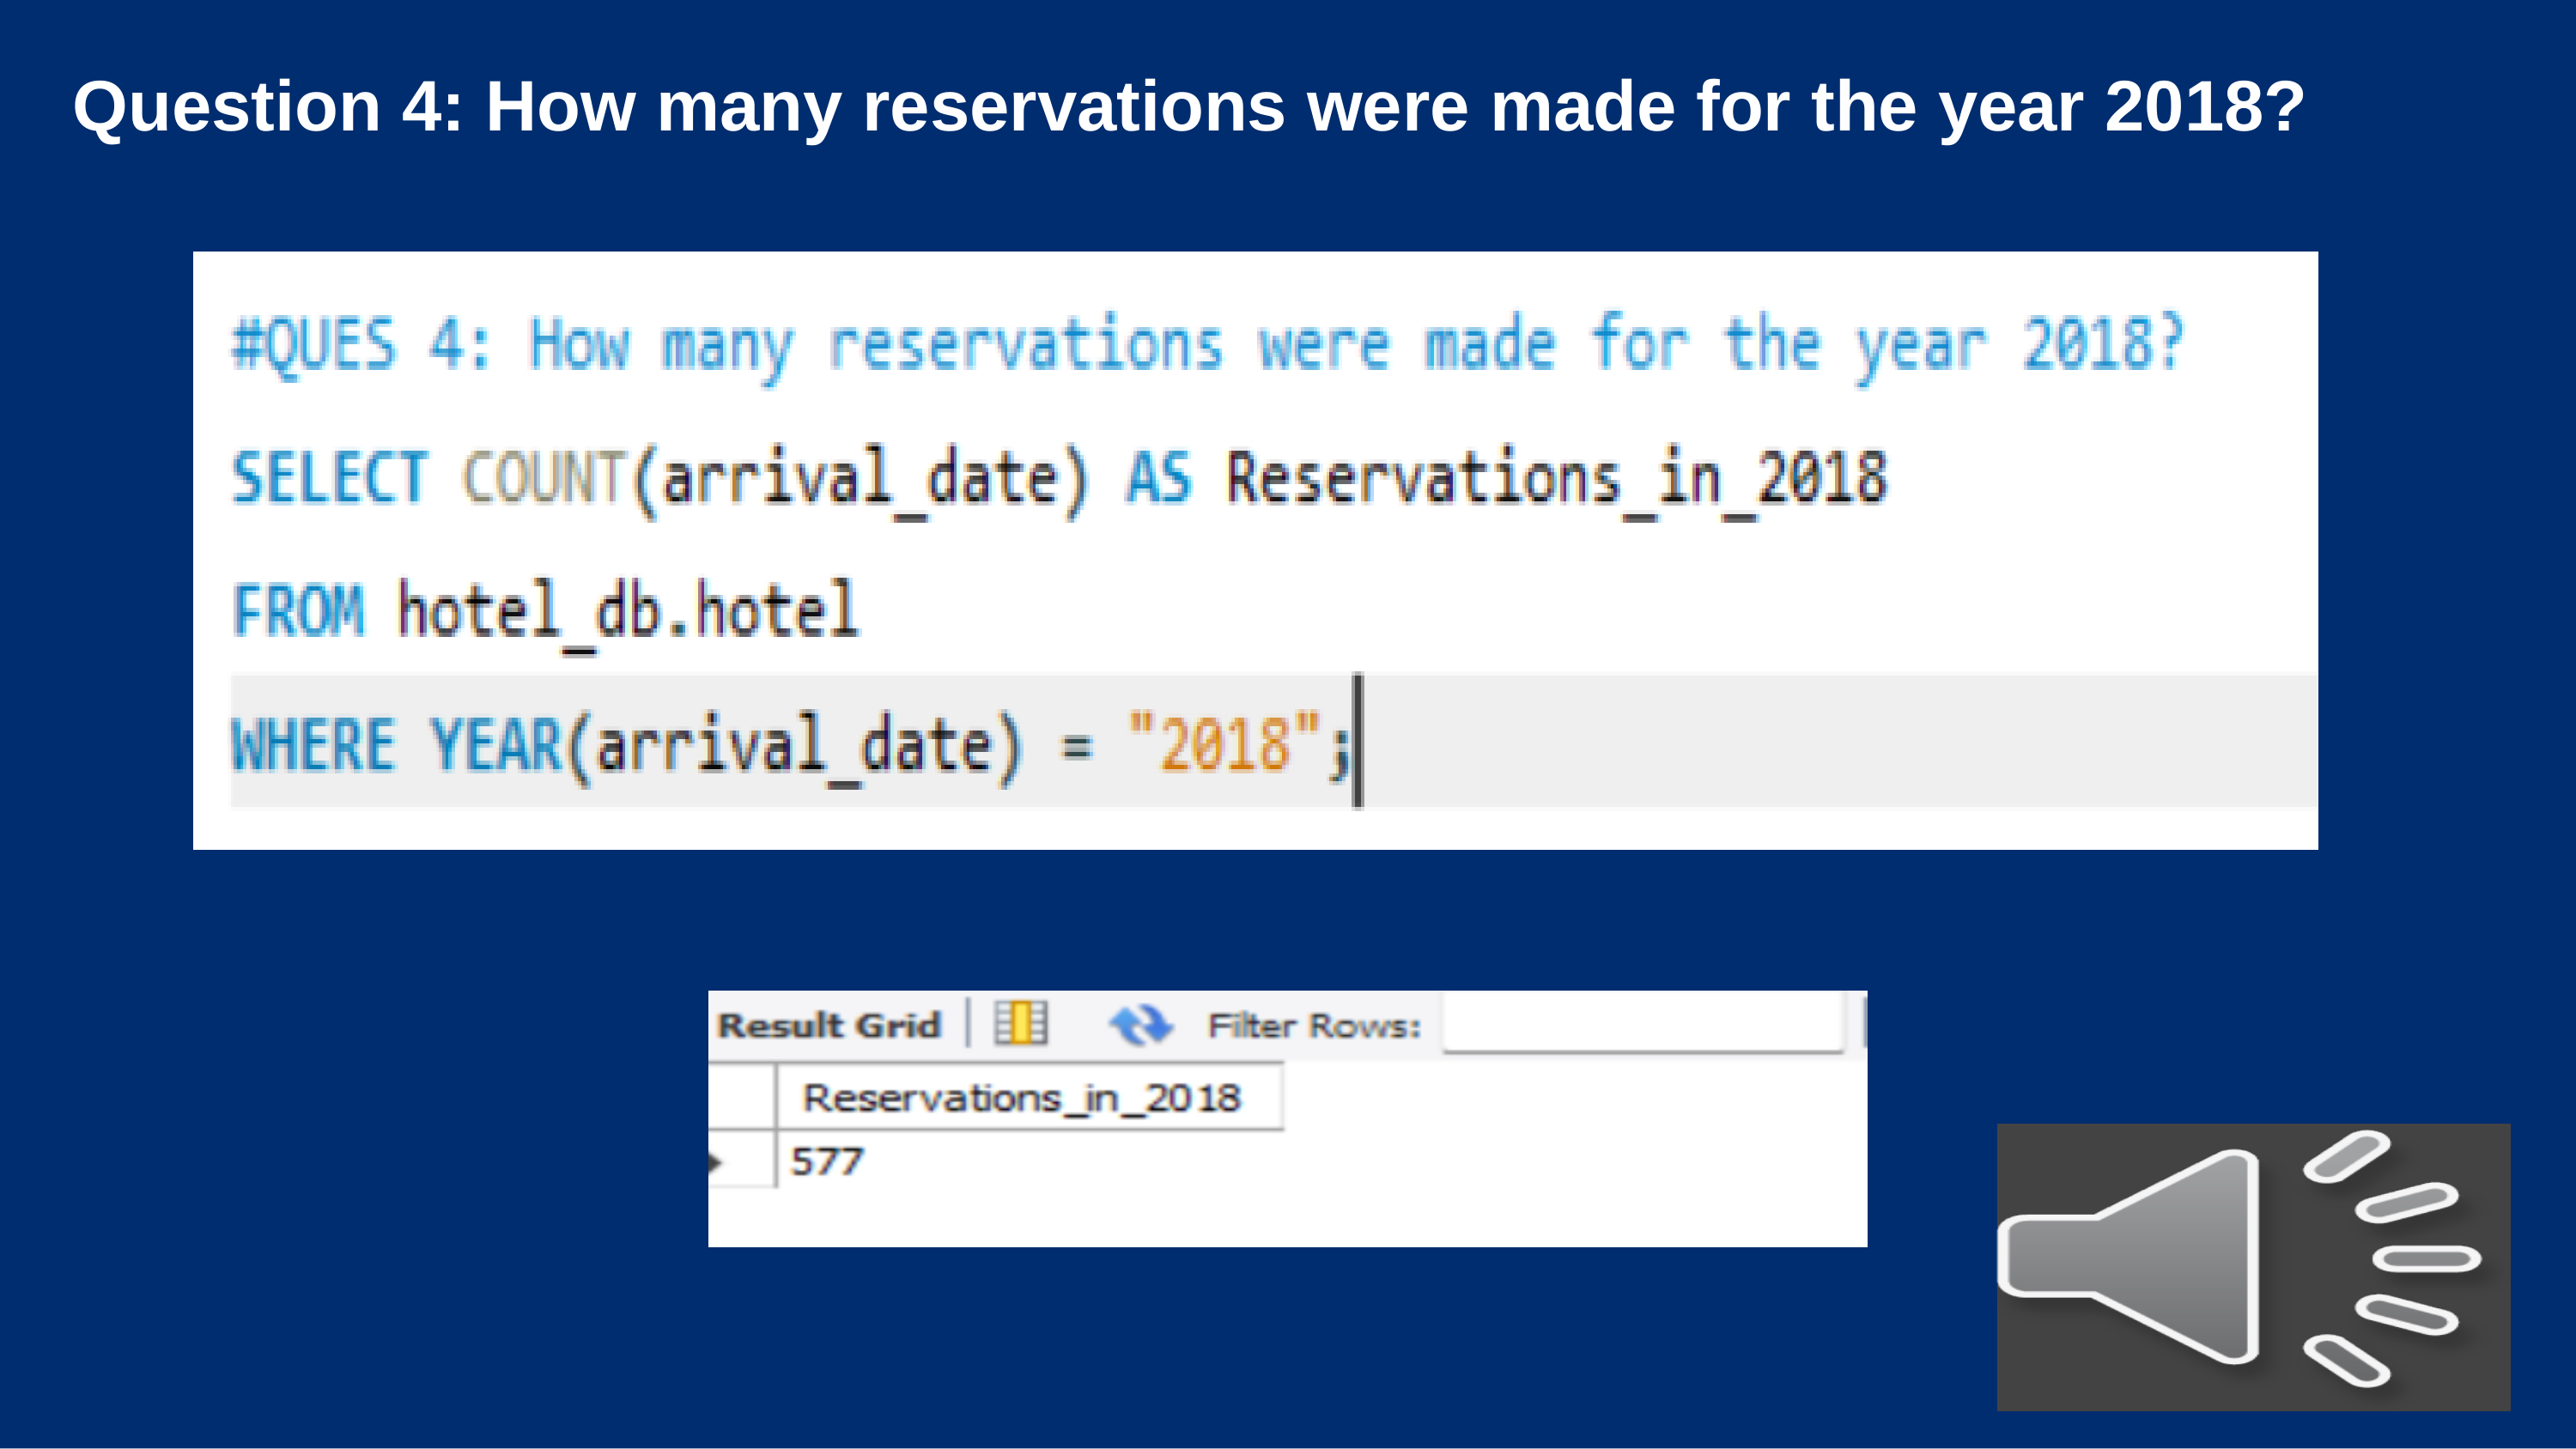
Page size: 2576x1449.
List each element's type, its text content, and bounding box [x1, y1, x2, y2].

picture [708, 991, 1868, 1247]
picture [1996, 1122, 2512, 1413]
picture [192, 252, 2319, 850]
list [107, 380, 2500, 1135]
title Question 4: How many reservations were made for the year 2018? [72, 58, 2535, 215]
